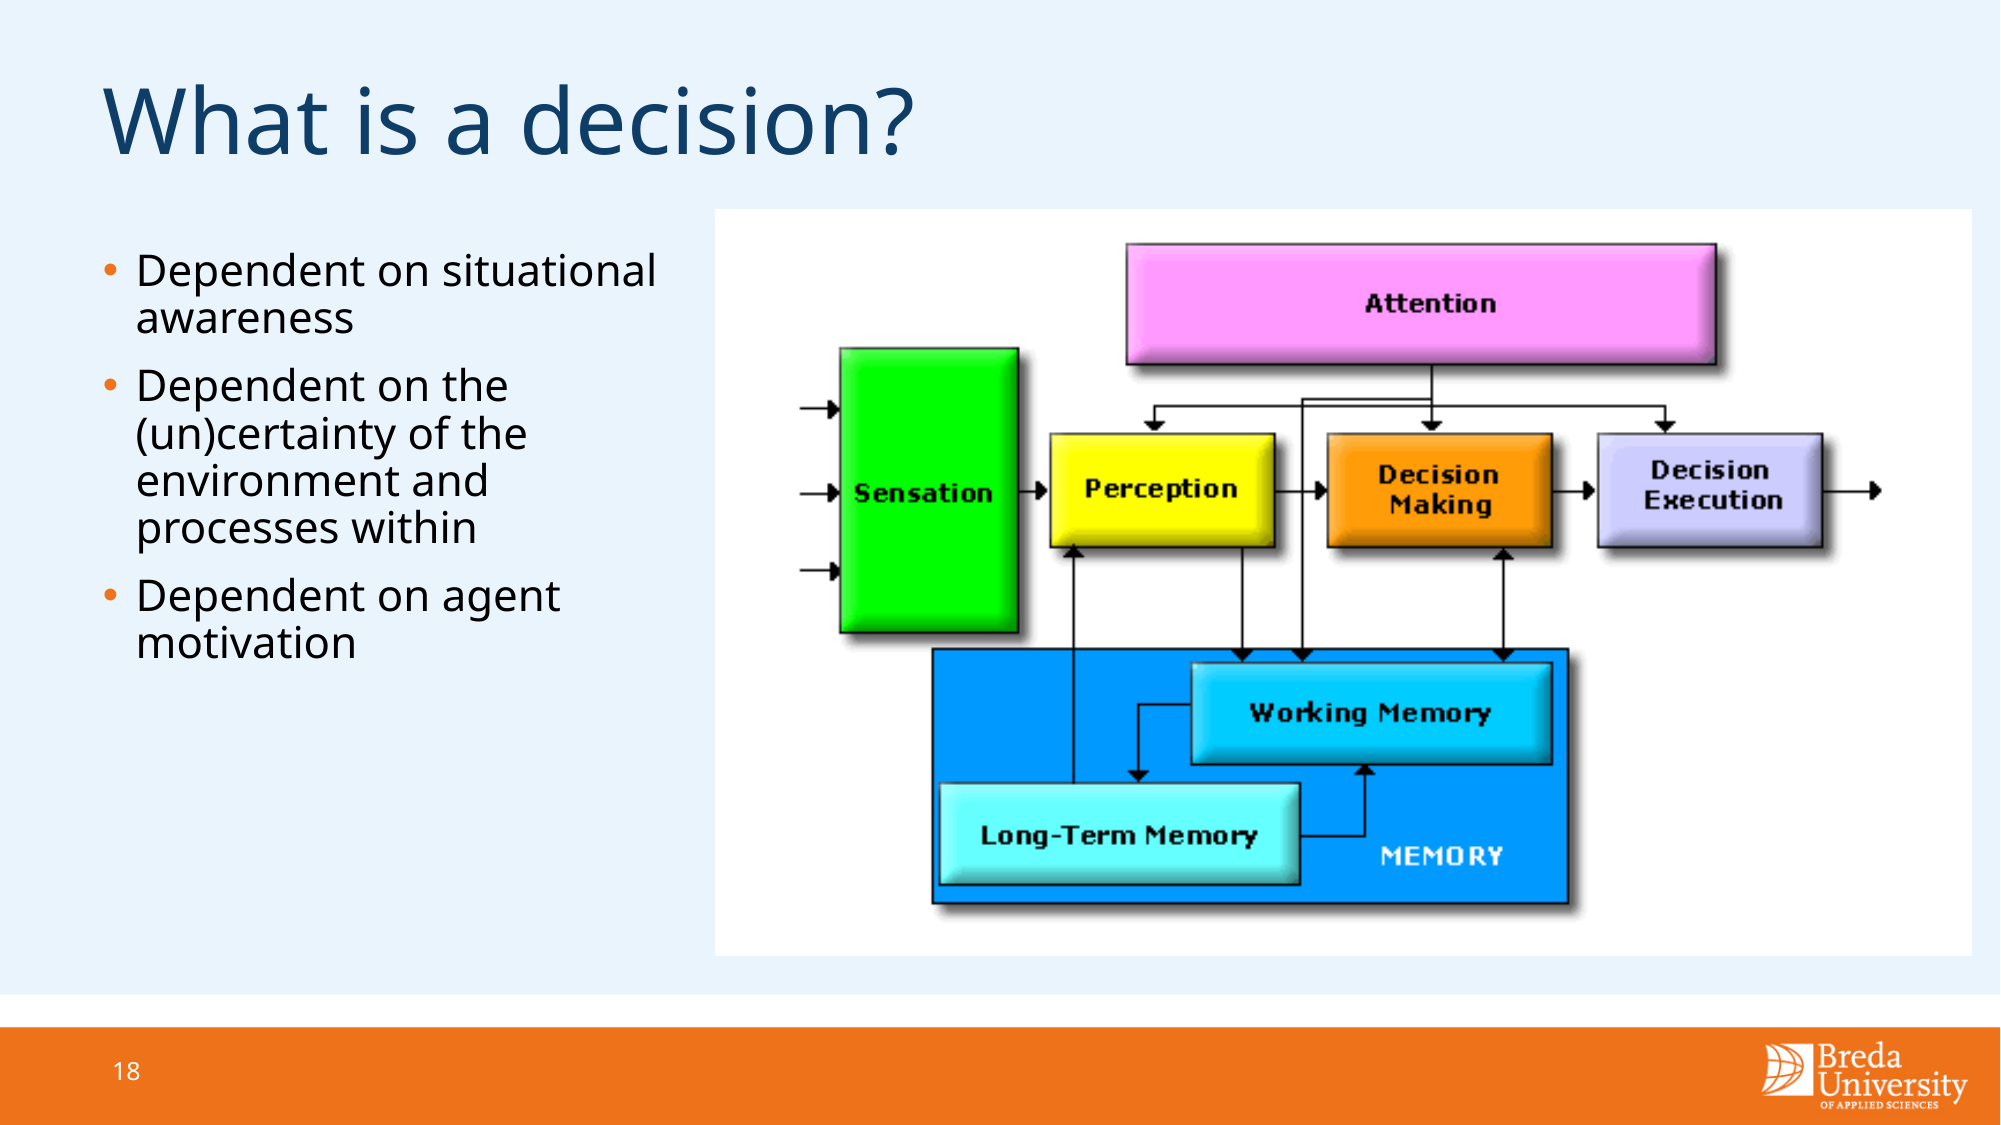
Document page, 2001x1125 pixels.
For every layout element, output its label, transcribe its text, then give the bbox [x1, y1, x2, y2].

picture [0, 0, 2001, 1125]
slide_number 18 [97, 1042, 198, 1103]
title What is a decision? [88, 67, 1917, 210]
list Dependent on situational awareness Dependent on the (un)certainty of the environment and processes within Dependent on agent motivation [88, 241, 686, 923]
